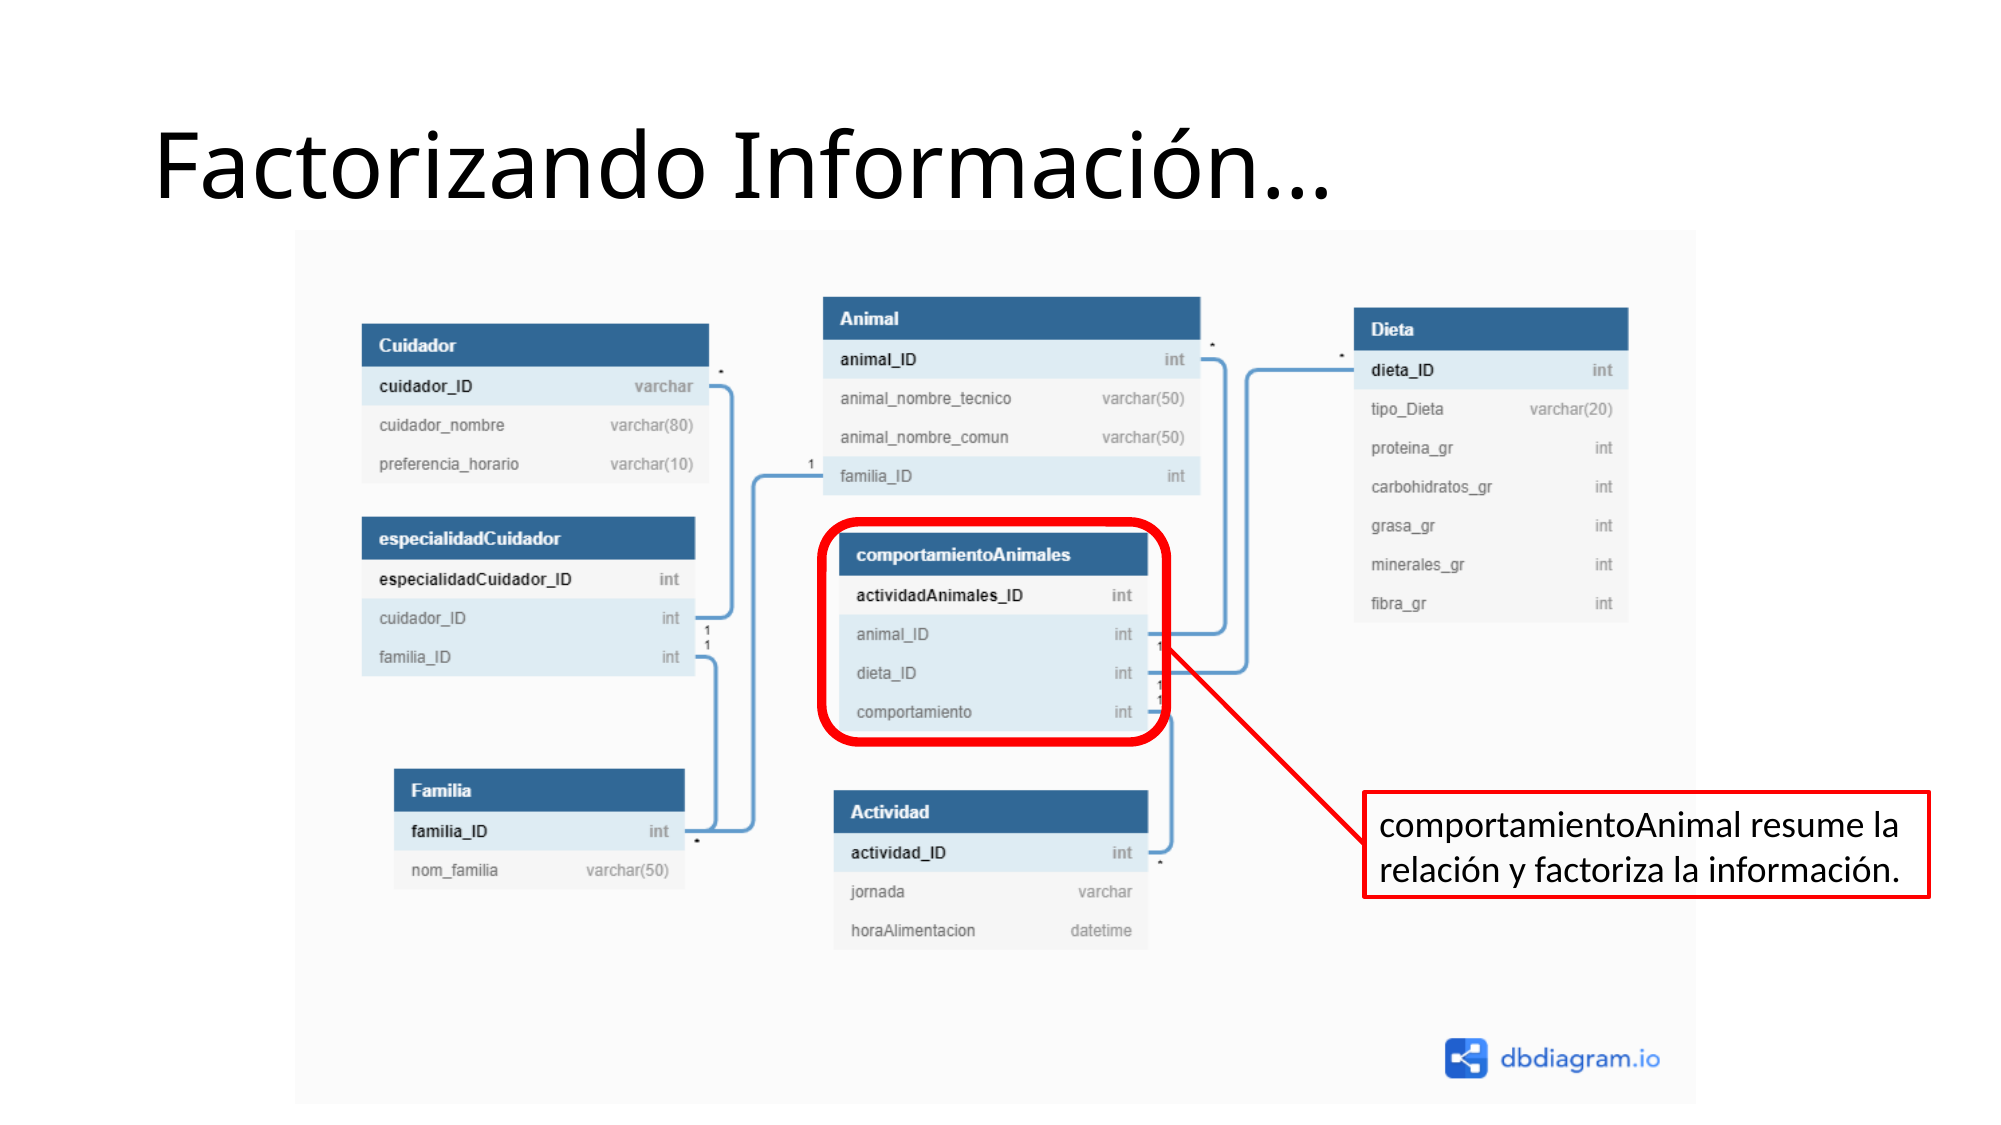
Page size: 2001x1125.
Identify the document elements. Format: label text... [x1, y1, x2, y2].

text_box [1166, 646, 1365, 846]
title Factorizando Información… [137, 59, 1863, 278]
text_box comportamientoAnimal resume la relación y factoriza la información. [1696, 792, 1930, 897]
picture [295, 230, 1696, 1104]
